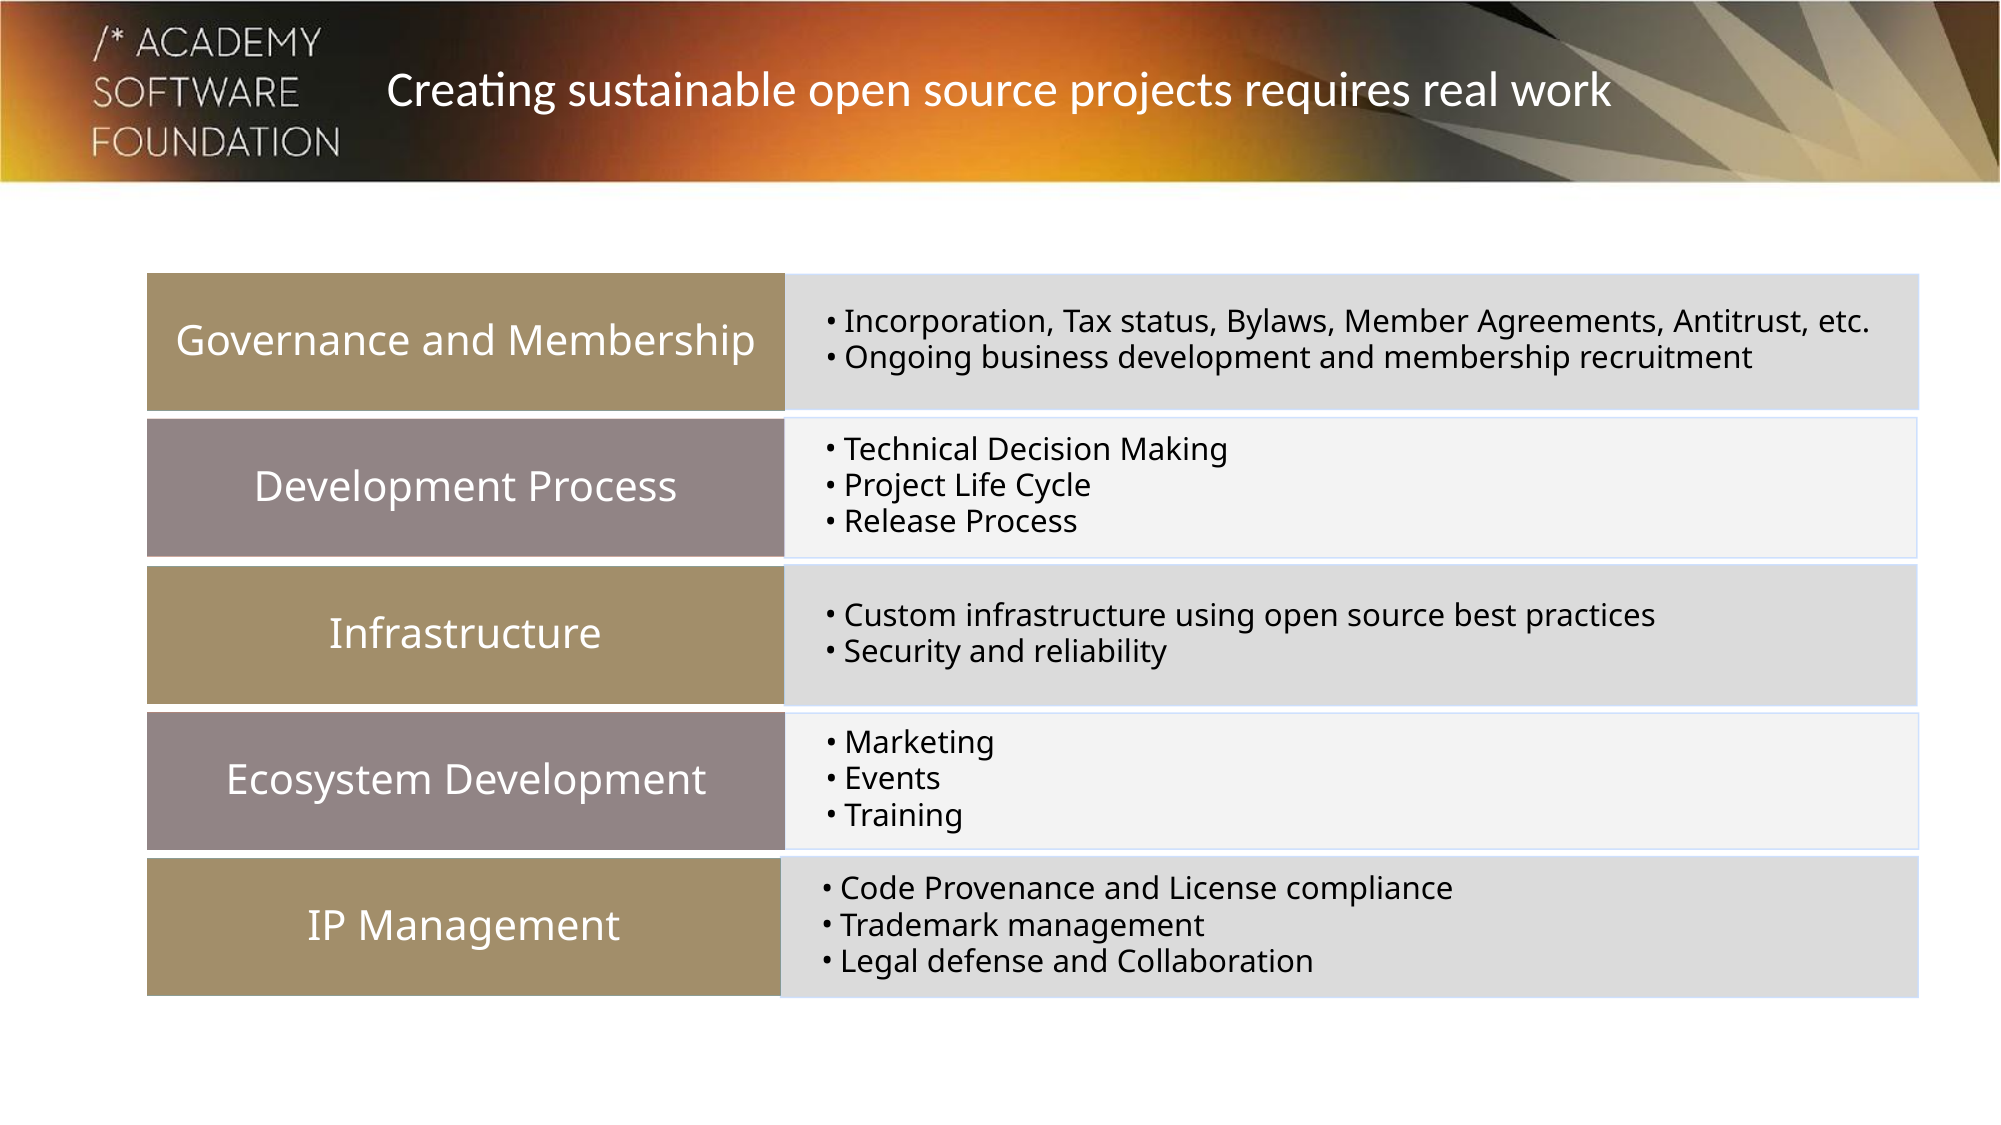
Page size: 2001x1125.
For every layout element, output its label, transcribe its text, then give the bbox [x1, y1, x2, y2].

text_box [146, 272, 1919, 998]
title Creating sustainable open source projects requires real work [347, 0, 1653, 182]
picture [0, 0, 2000, 1125]
